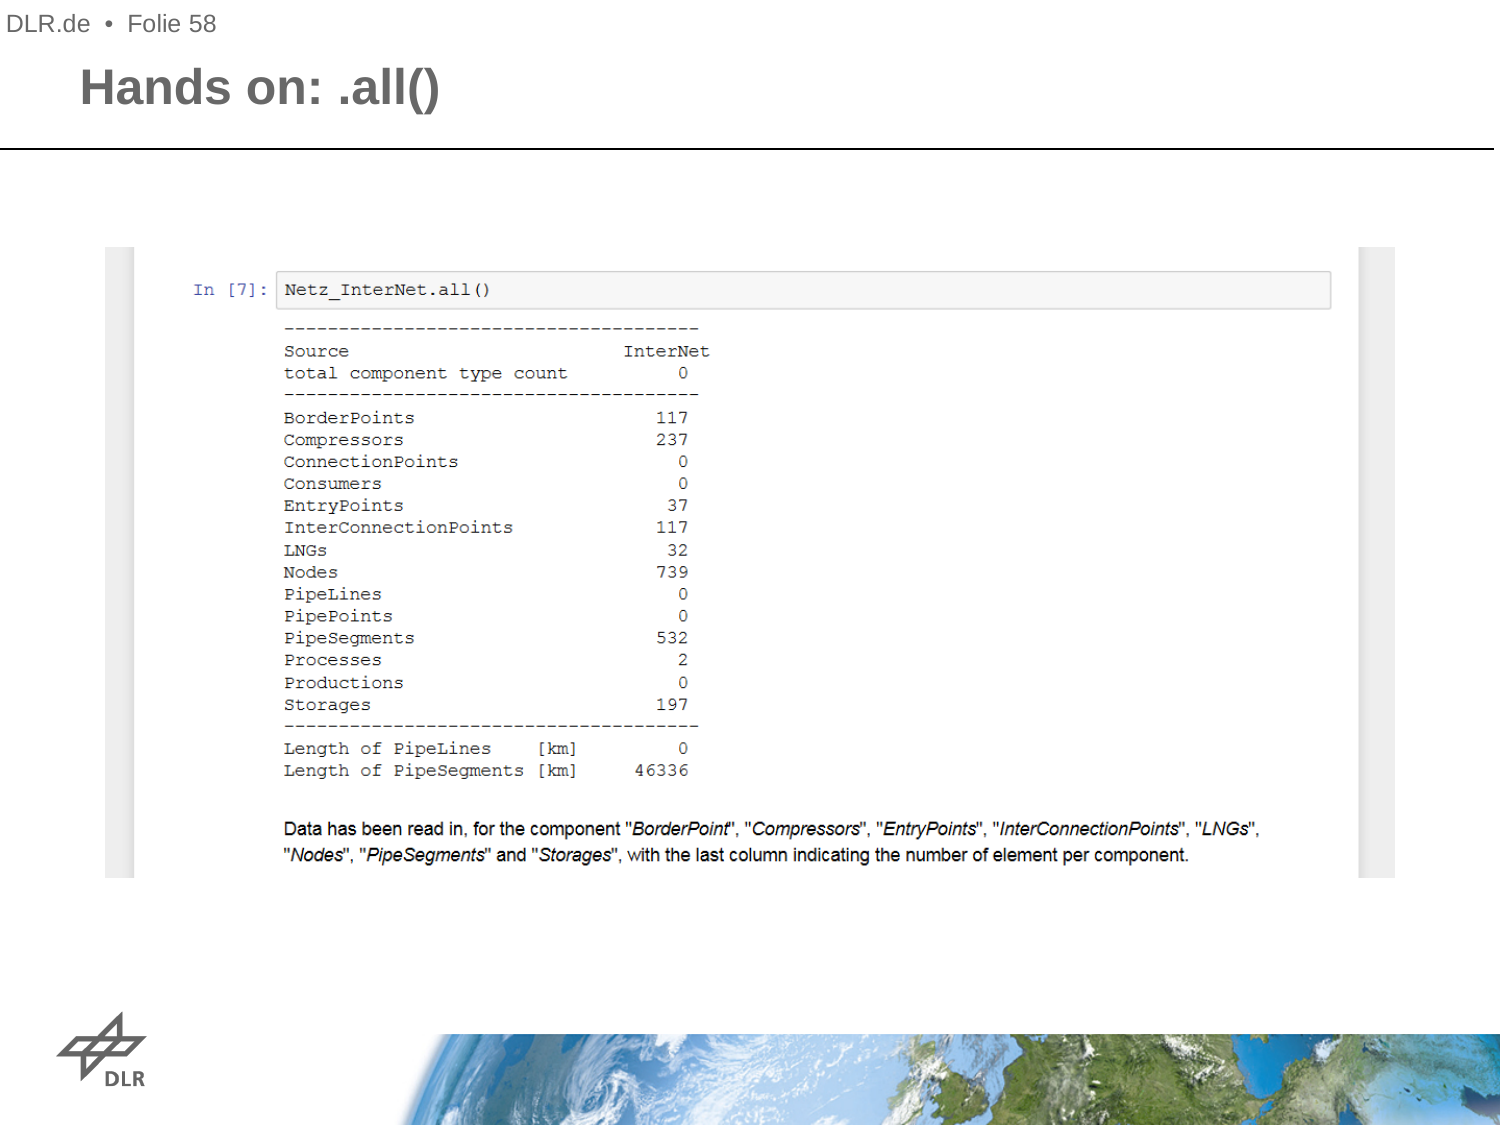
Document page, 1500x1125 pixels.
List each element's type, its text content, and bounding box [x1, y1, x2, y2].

slide_number DLR.de • Folie 58 [5, 7, 263, 30]
picture [104, 247, 1396, 878]
text_box Hands on: .all() [79, 54, 1421, 138]
picture [0, 1007, 1500, 1125]
